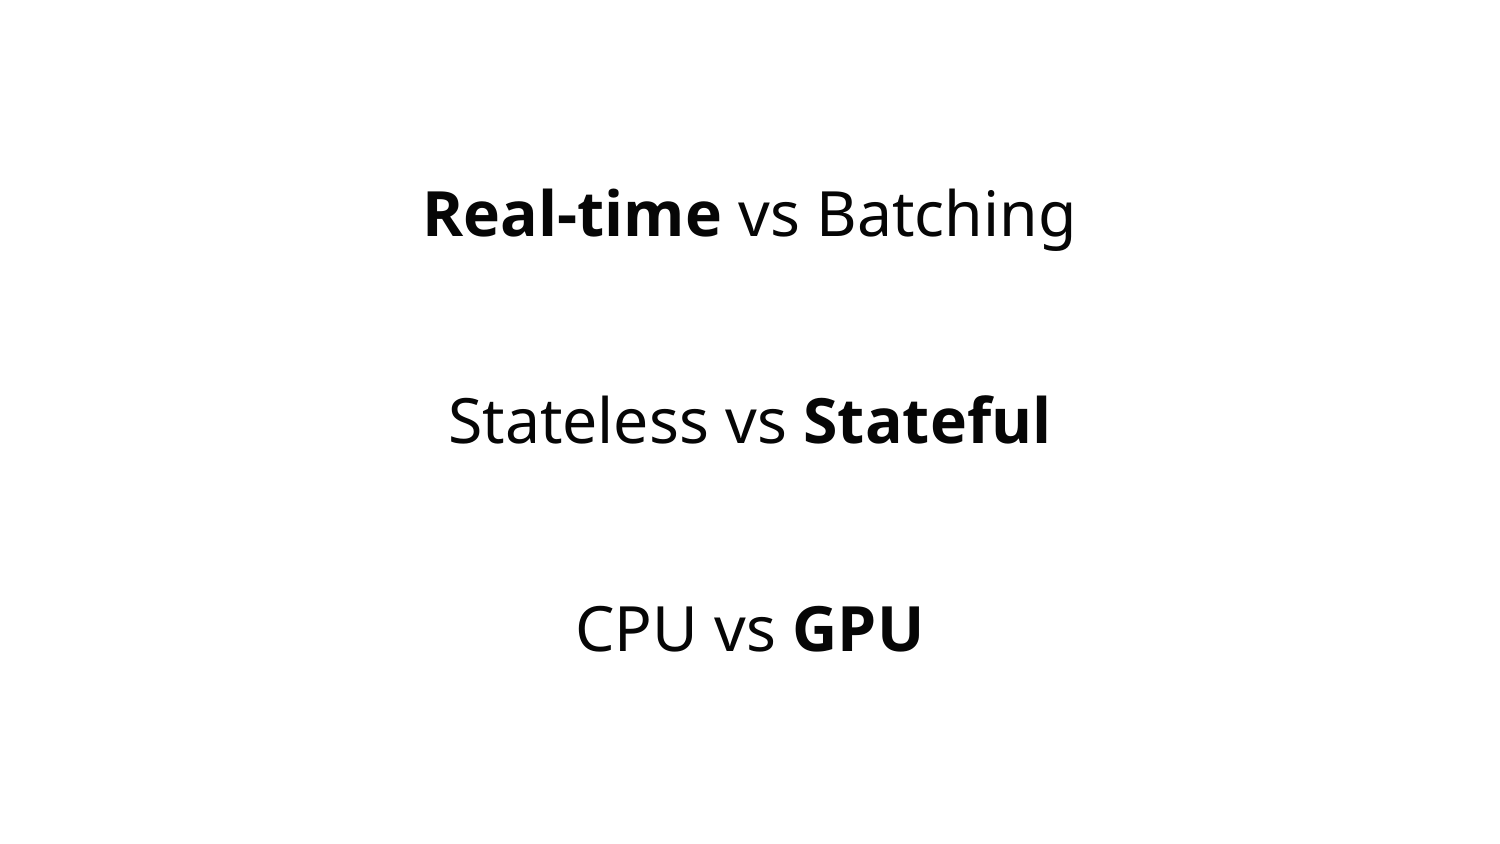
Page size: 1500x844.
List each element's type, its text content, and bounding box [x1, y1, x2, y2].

title CPU vs GPU [54, 573, 1445, 685]
title Stateless vs Stateful [54, 366, 1445, 478]
title Real-time vs Batching [54, 159, 1445, 270]
